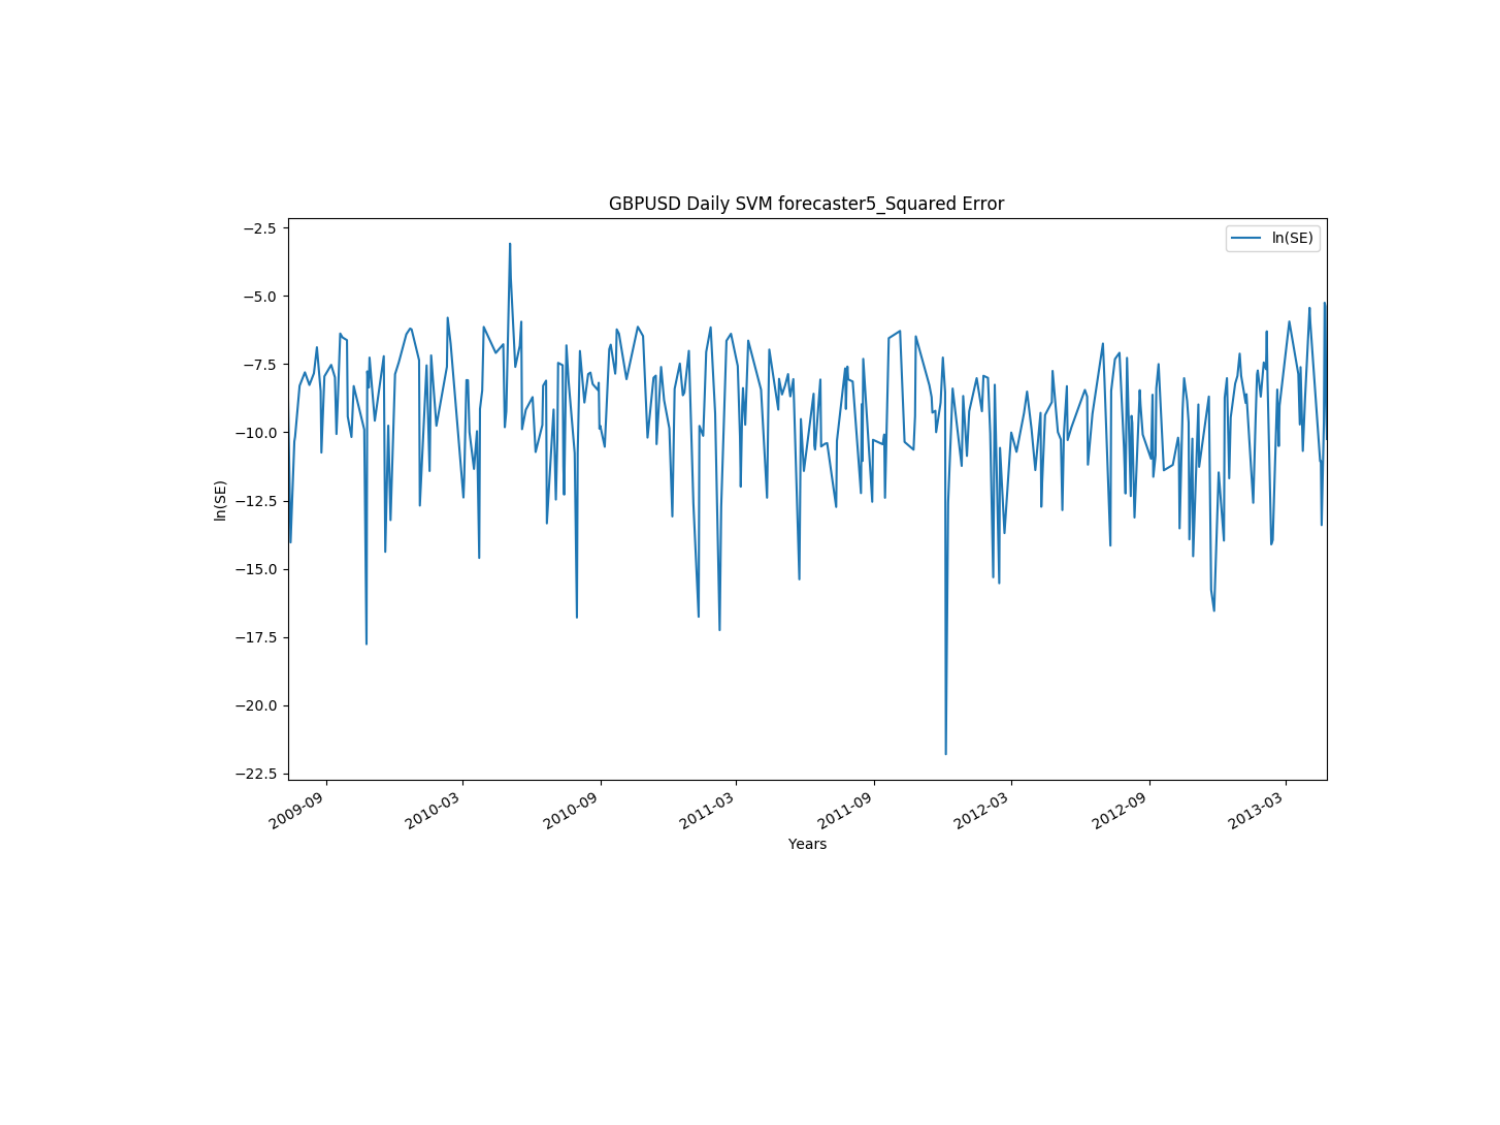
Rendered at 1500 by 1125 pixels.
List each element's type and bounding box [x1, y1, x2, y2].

picture [119, 119, 1461, 946]
